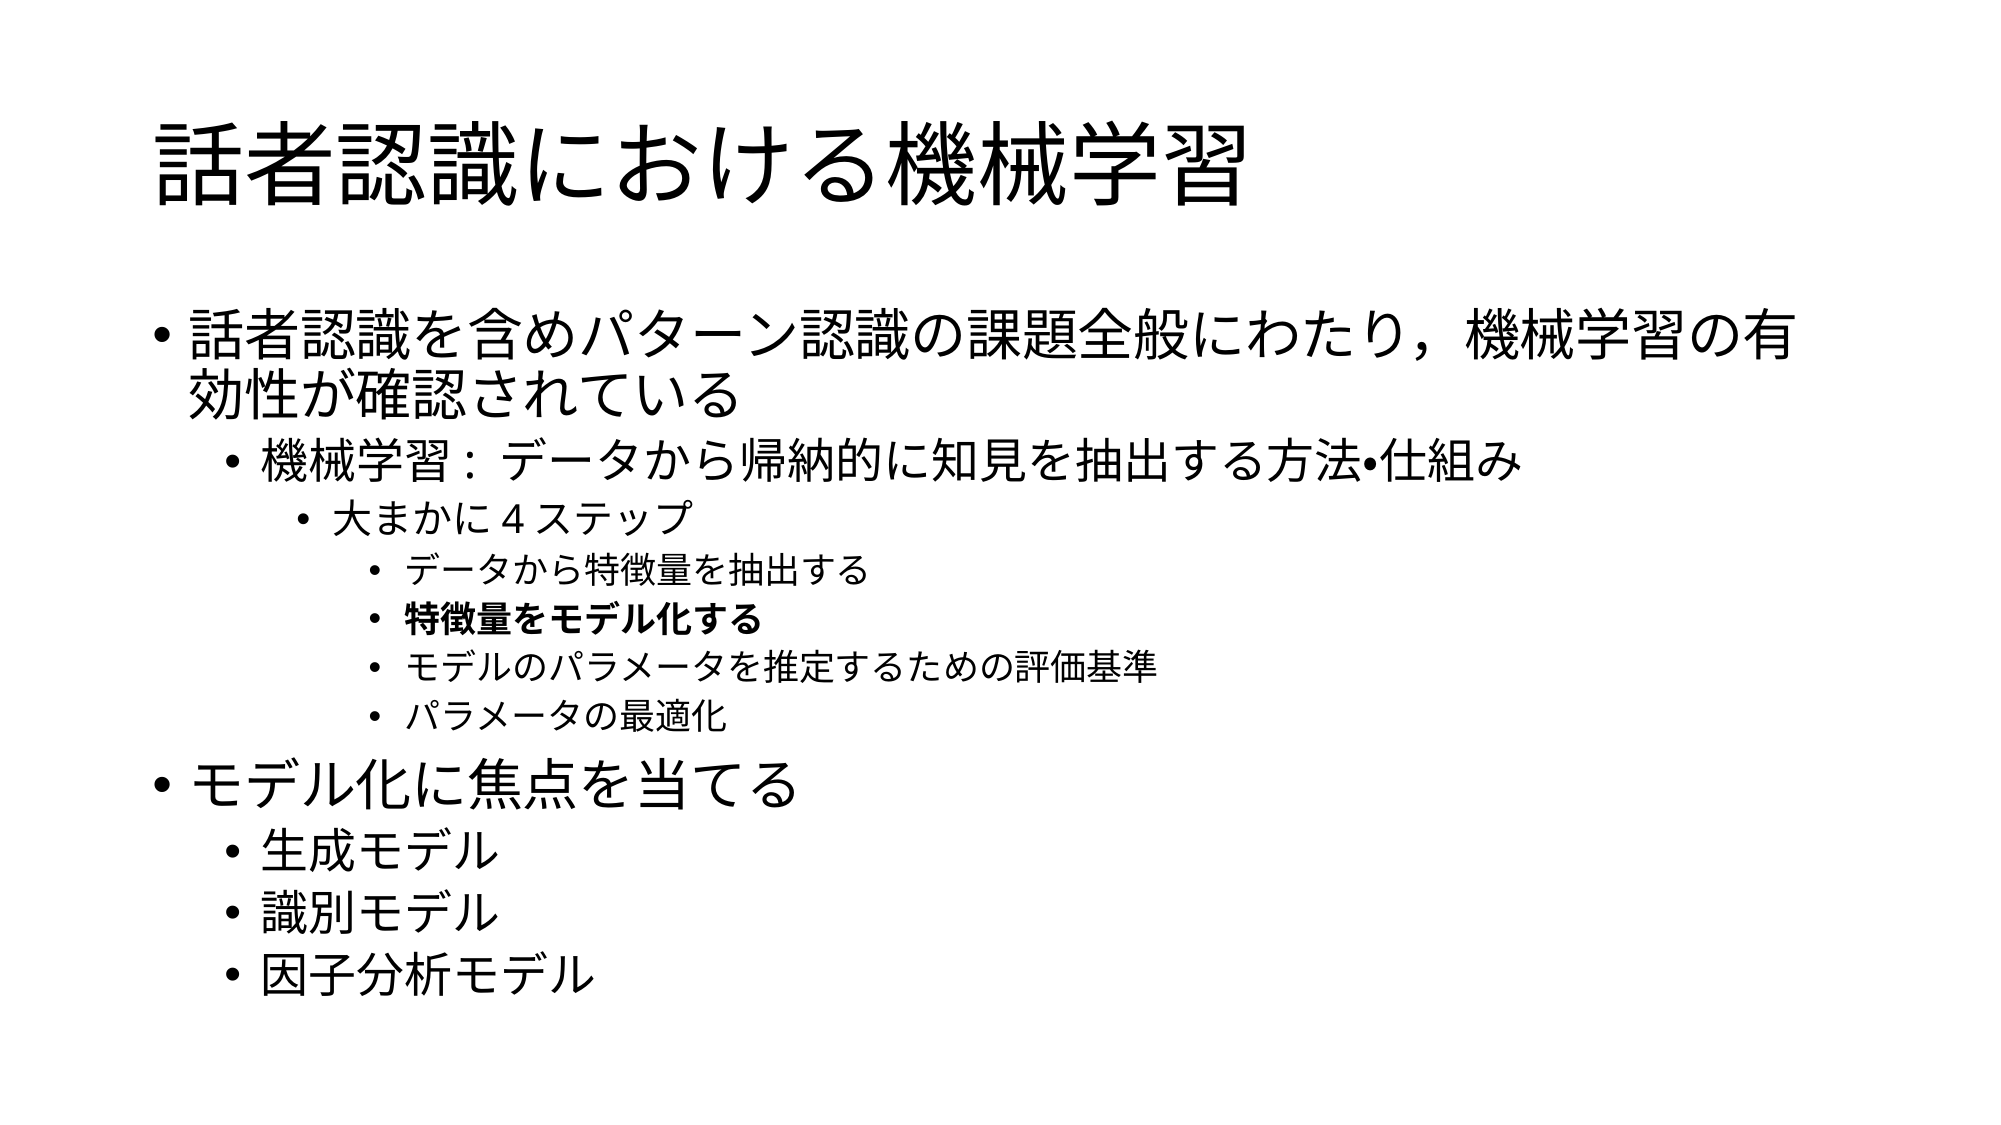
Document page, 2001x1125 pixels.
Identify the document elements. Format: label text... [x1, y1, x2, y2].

list 話者認識を含めパターン認識の課題全般にわたり，機械学習の有効性が確認されている 機械学習: データから帰納的に知見を抽出する方法・仕組み 大まかに4ステップ データから特徴量を抽出する 特徴量をモデル化する モデルのパラメータを推定するための評価基準 パラメータの最適化 モデル化に焦点を当てる 生成モデル 識別モデル 因子分析モデル [137, 299, 1863, 1014]
title 話者認識における機械学習 [137, 59, 1863, 278]
